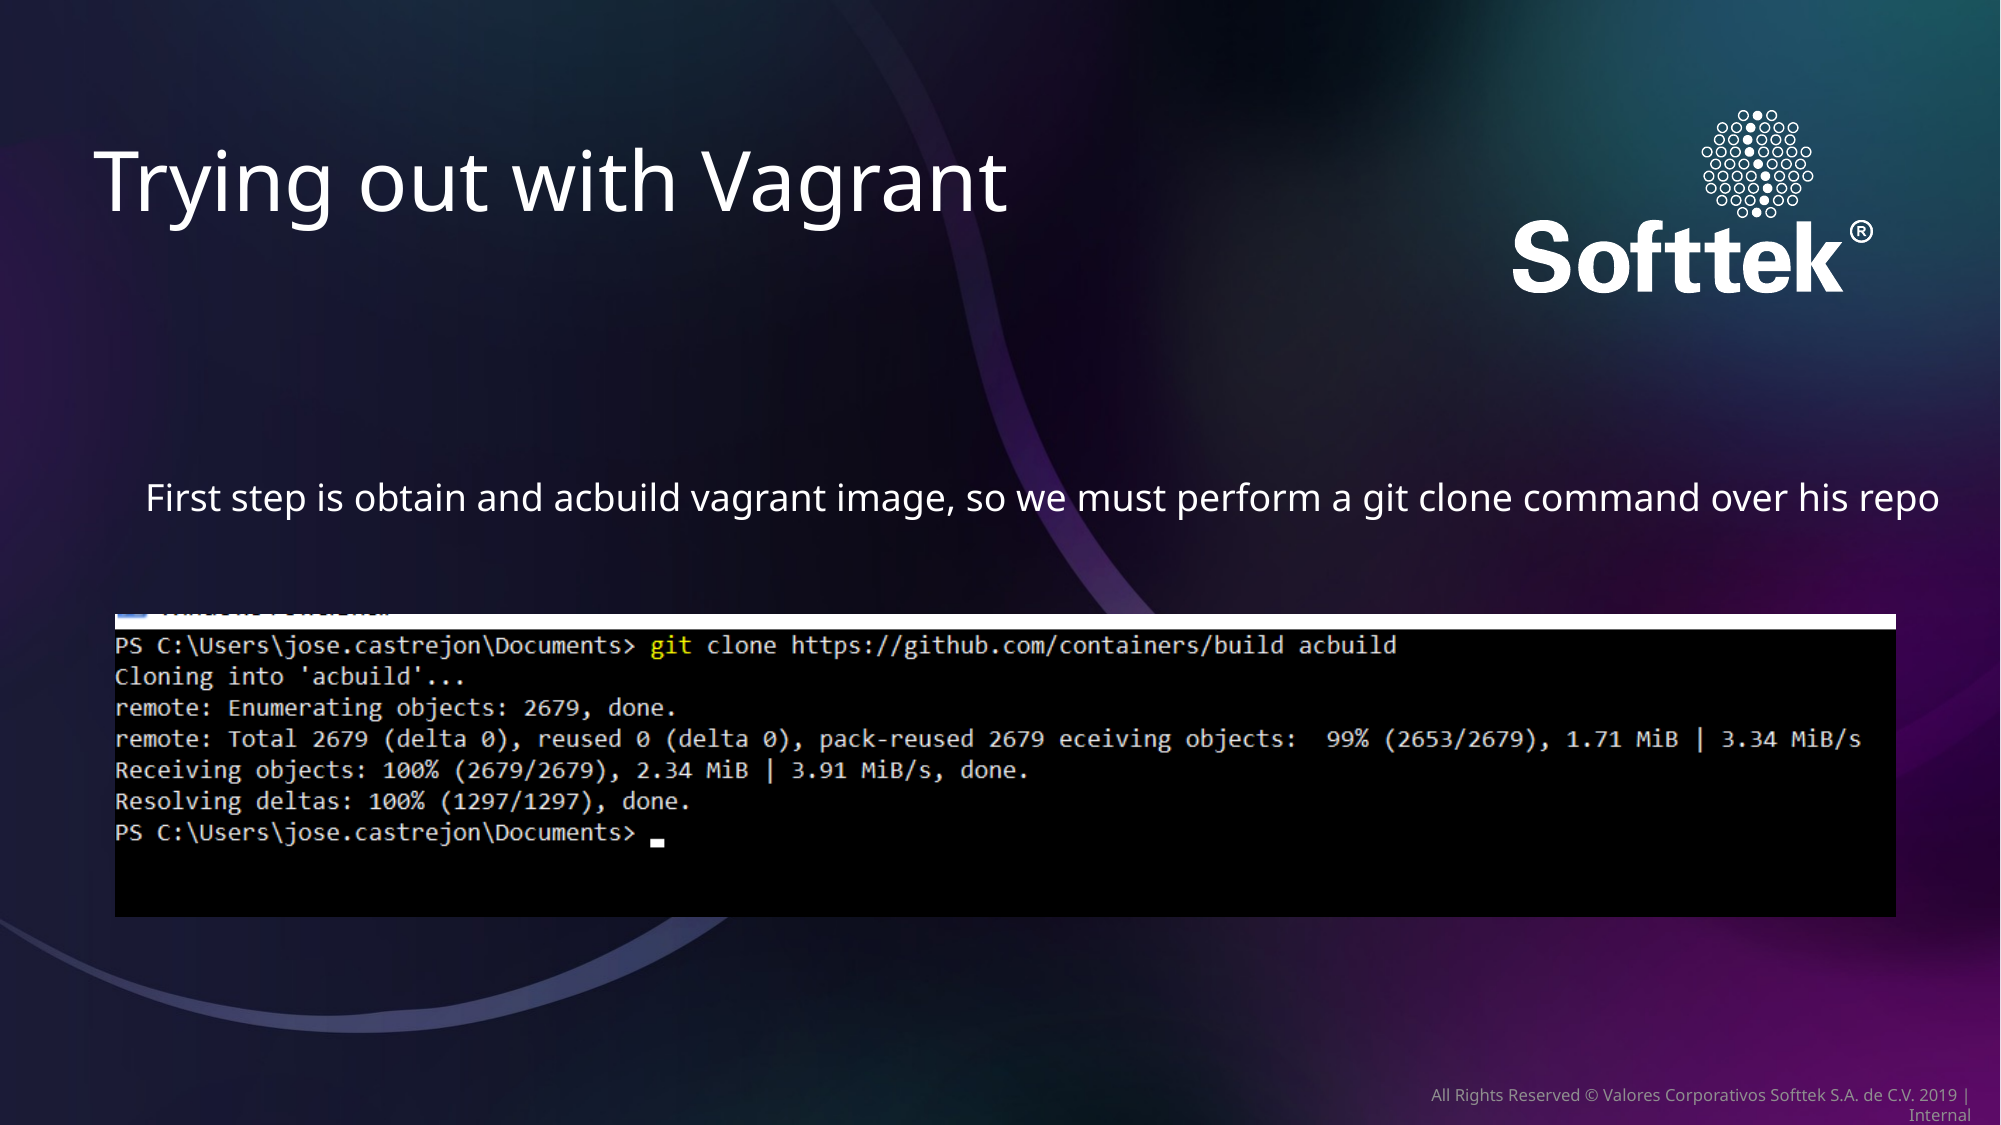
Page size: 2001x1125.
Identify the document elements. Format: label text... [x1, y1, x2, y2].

picture [0, 0, 2001, 1125]
text_box First step is obtain and acbuild vagrant image, so we must perform a git clone command over his repo [130, 466, 1957, 527]
title Trying out with Vagrant [78, 96, 1479, 237]
